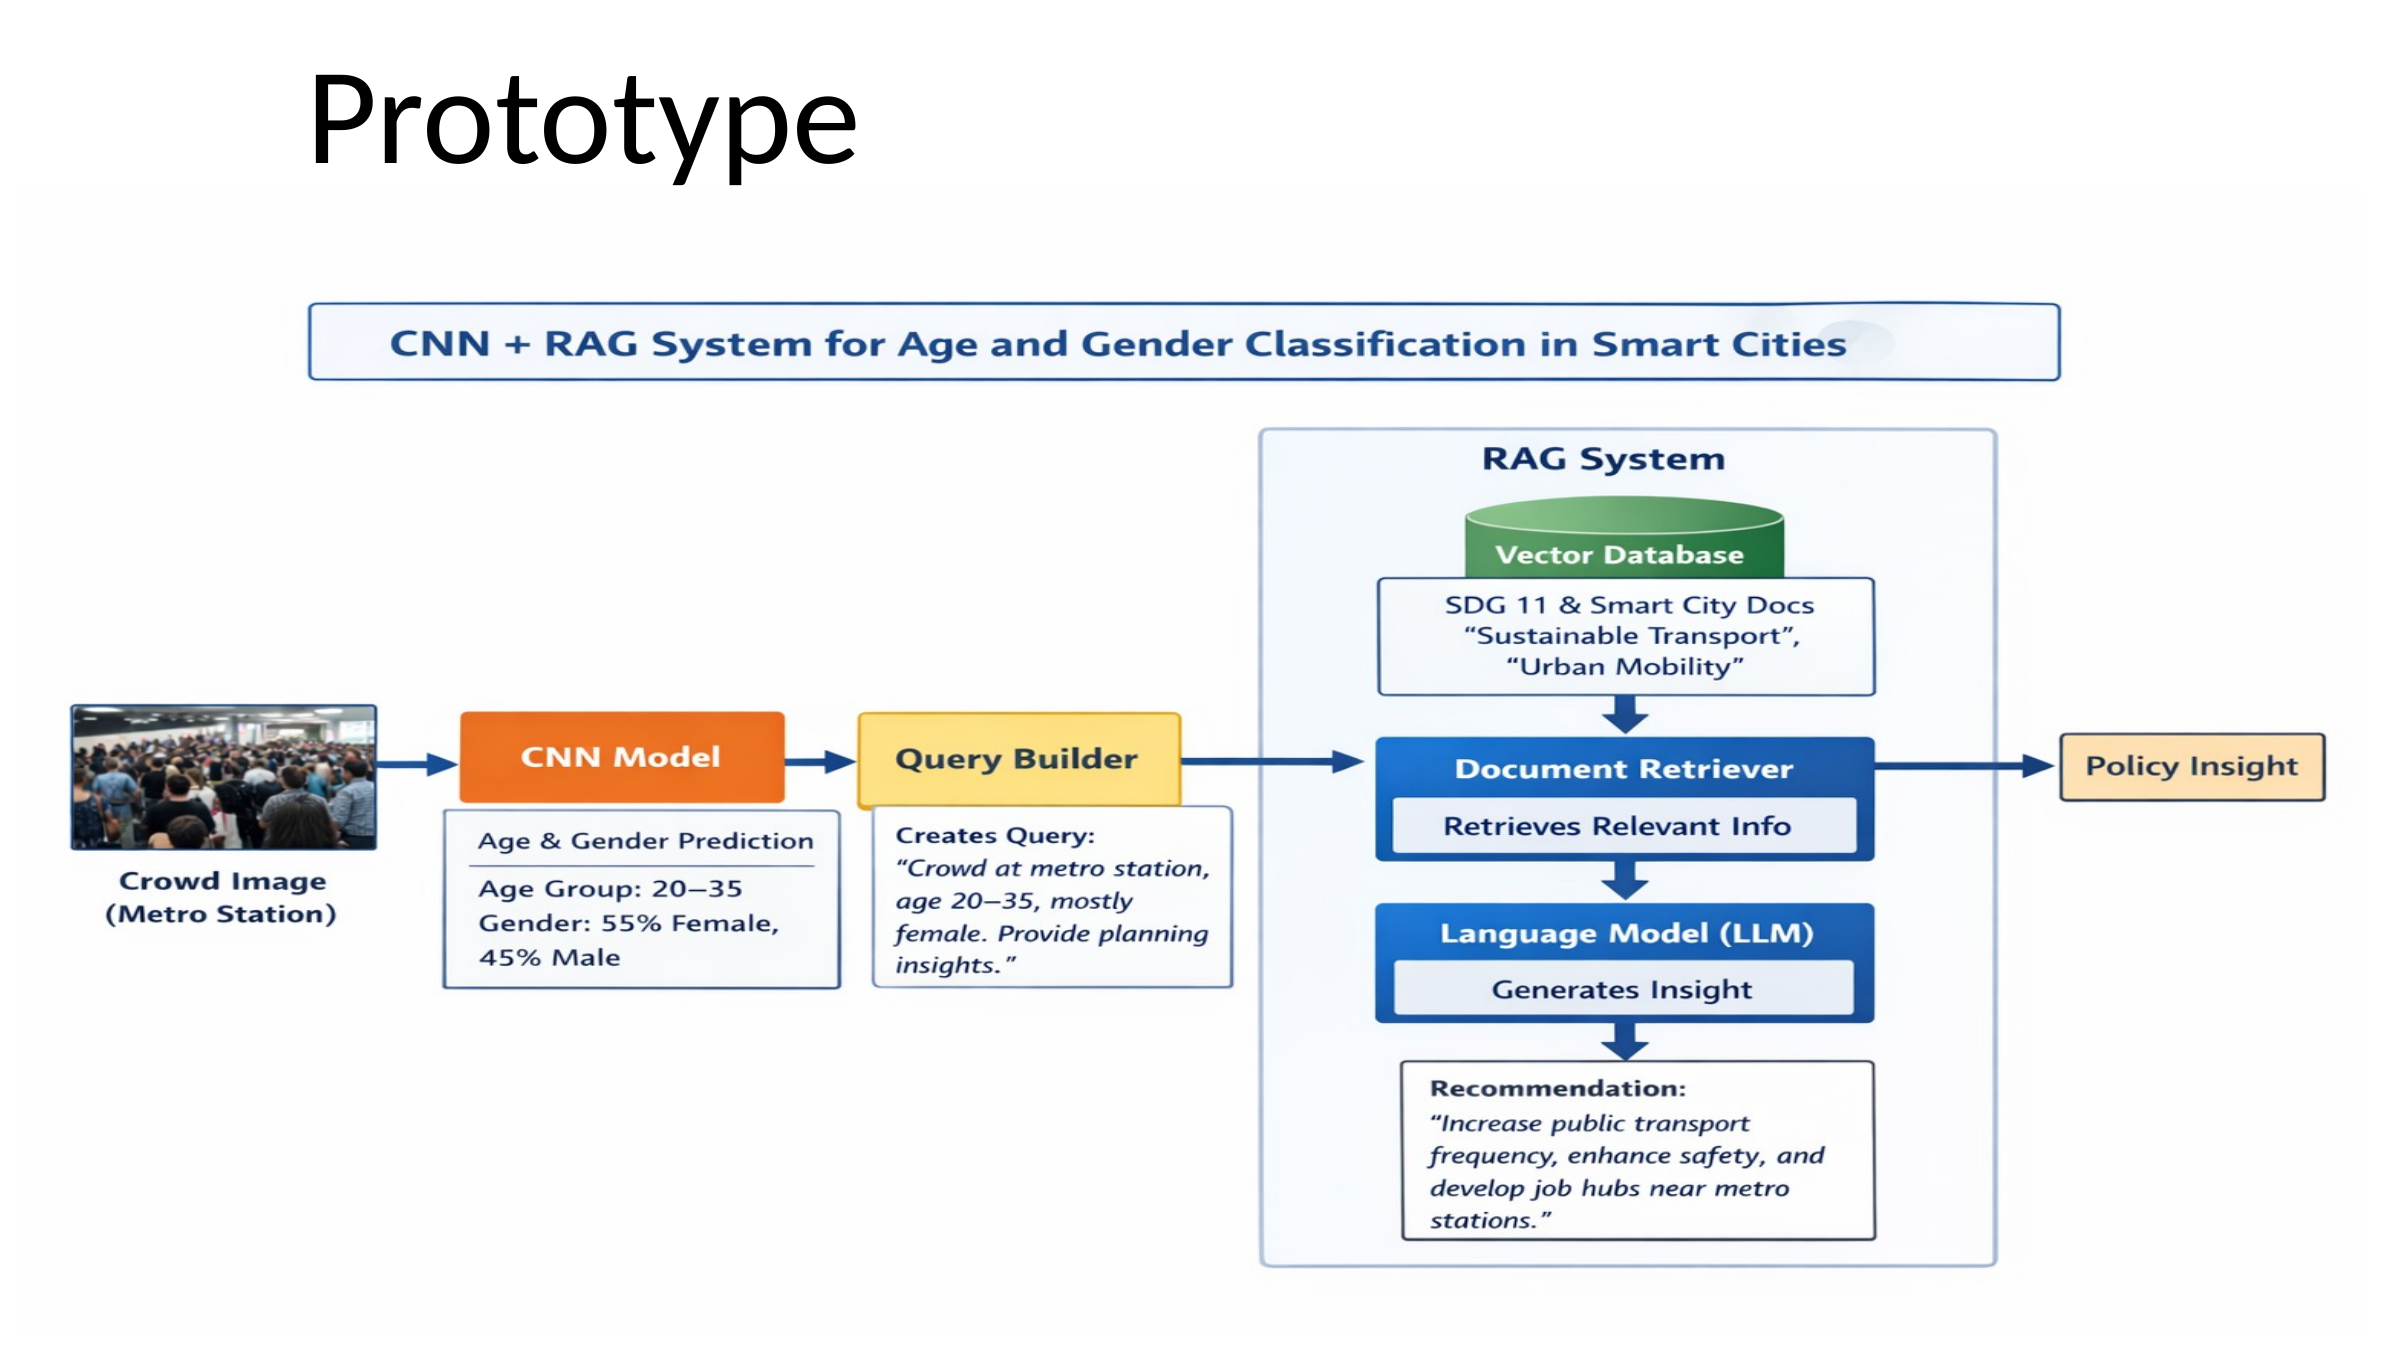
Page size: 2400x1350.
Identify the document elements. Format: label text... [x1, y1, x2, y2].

text_box Prototype [168, 0, 1000, 190]
picture [15, 190, 2366, 1335]
